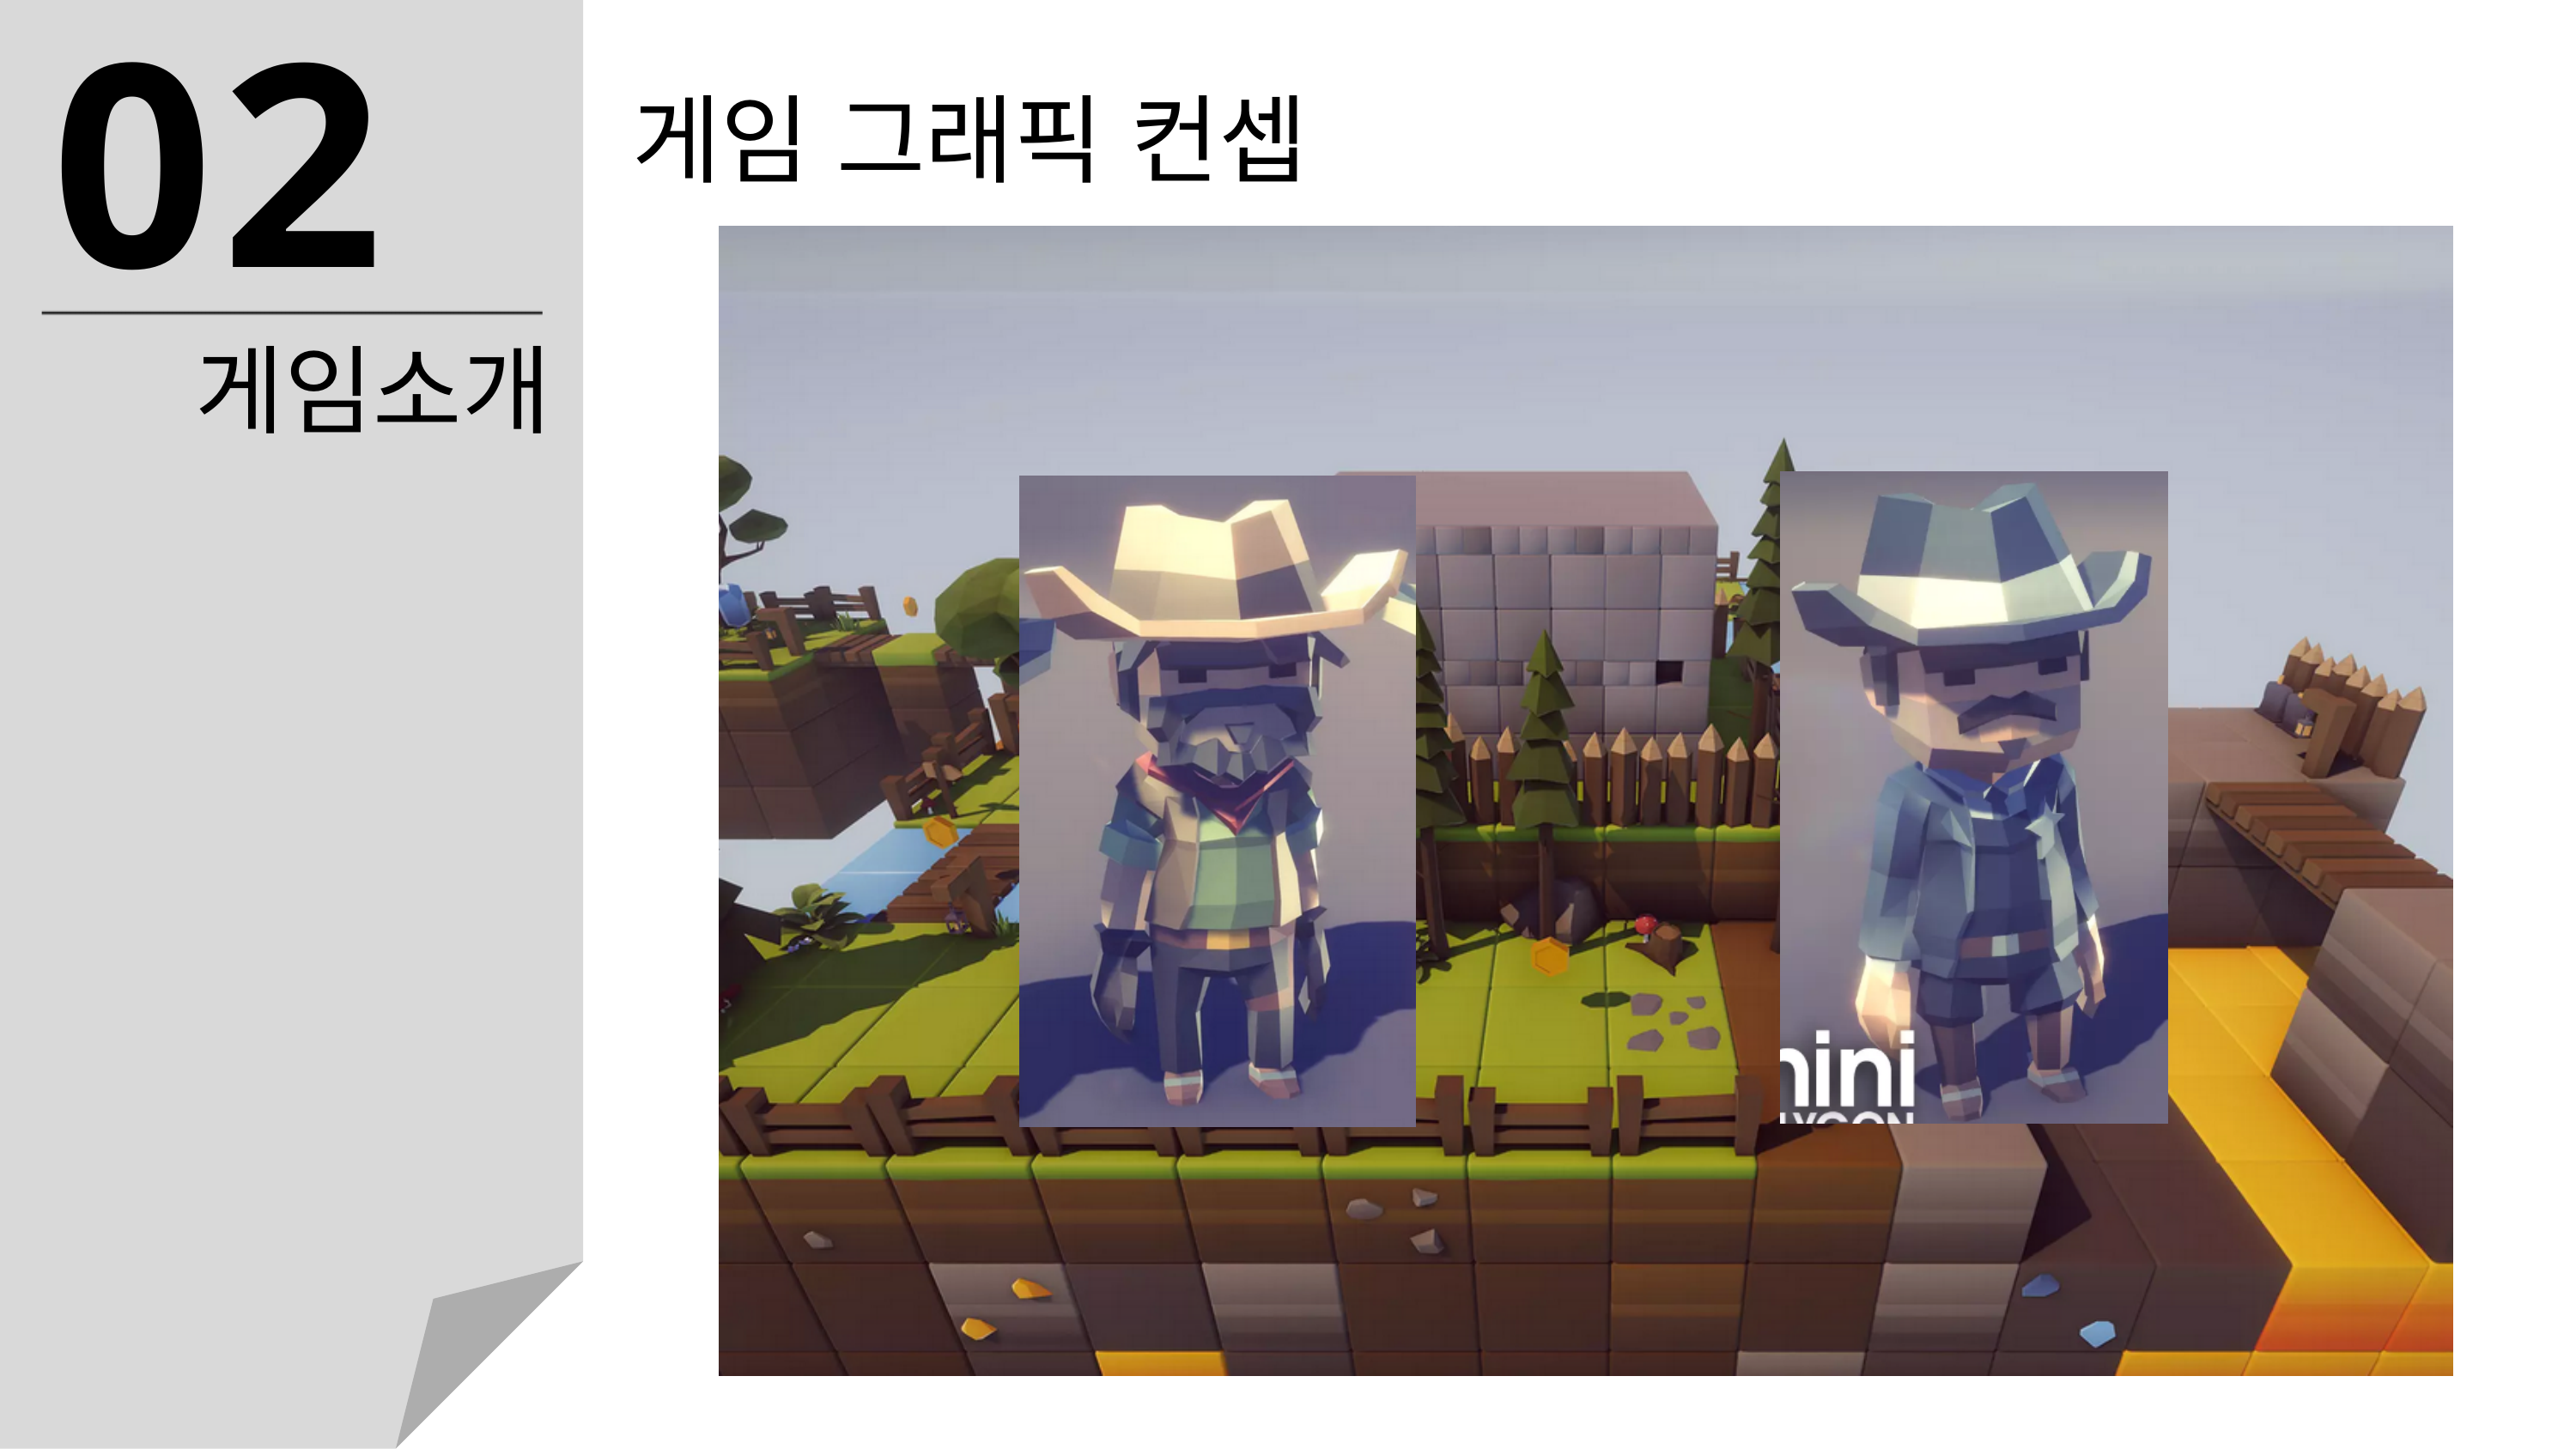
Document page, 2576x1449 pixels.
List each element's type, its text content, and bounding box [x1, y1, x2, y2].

text_box 02 [39, 0, 473, 308]
text_box 게임 그래픽 컨셉 [619, 72, 1953, 188]
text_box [40, 307, 543, 318]
picture [719, 226, 2453, 1377]
text_box 게임소개 [0, 323, 564, 439]
text_box 02 [39, 323, 473, 360]
text_box [0, 0, 586, 1449]
